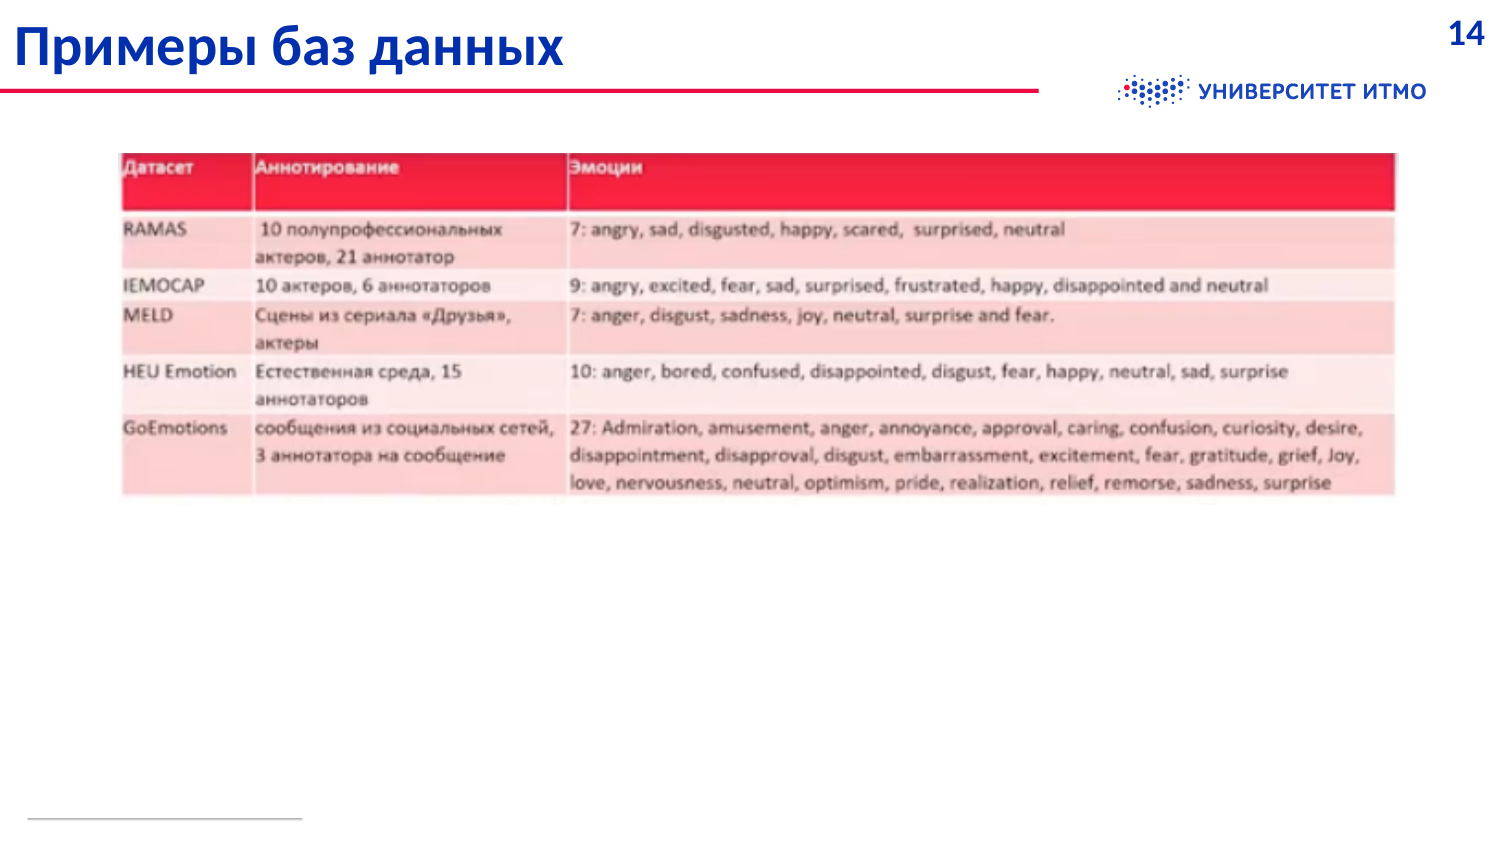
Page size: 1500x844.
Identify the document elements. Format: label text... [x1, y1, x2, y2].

picture [0, 0, 1500, 844]
text_box 14 [1412, 0, 1500, 60]
text_box Примеры баз данных [0, 0, 1094, 80]
